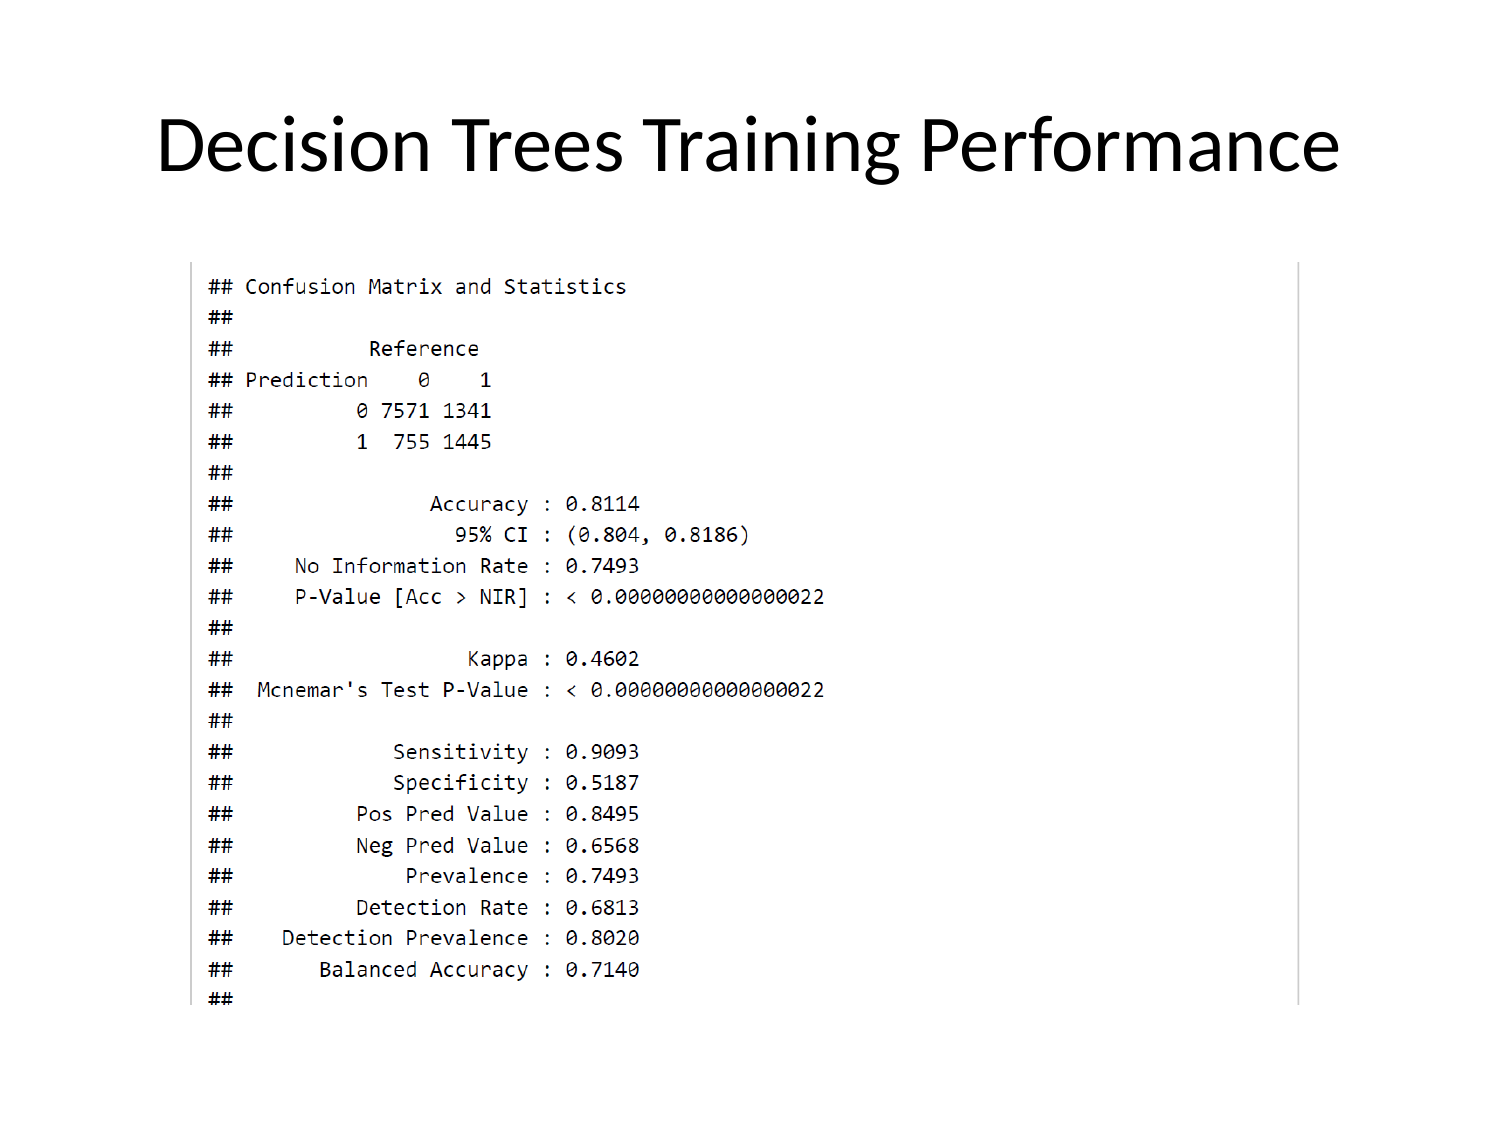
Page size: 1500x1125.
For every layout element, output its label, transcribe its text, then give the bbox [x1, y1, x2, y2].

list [180, 262, 1320, 1006]
title Decision Trees Training Performance [75, 45, 1425, 233]
